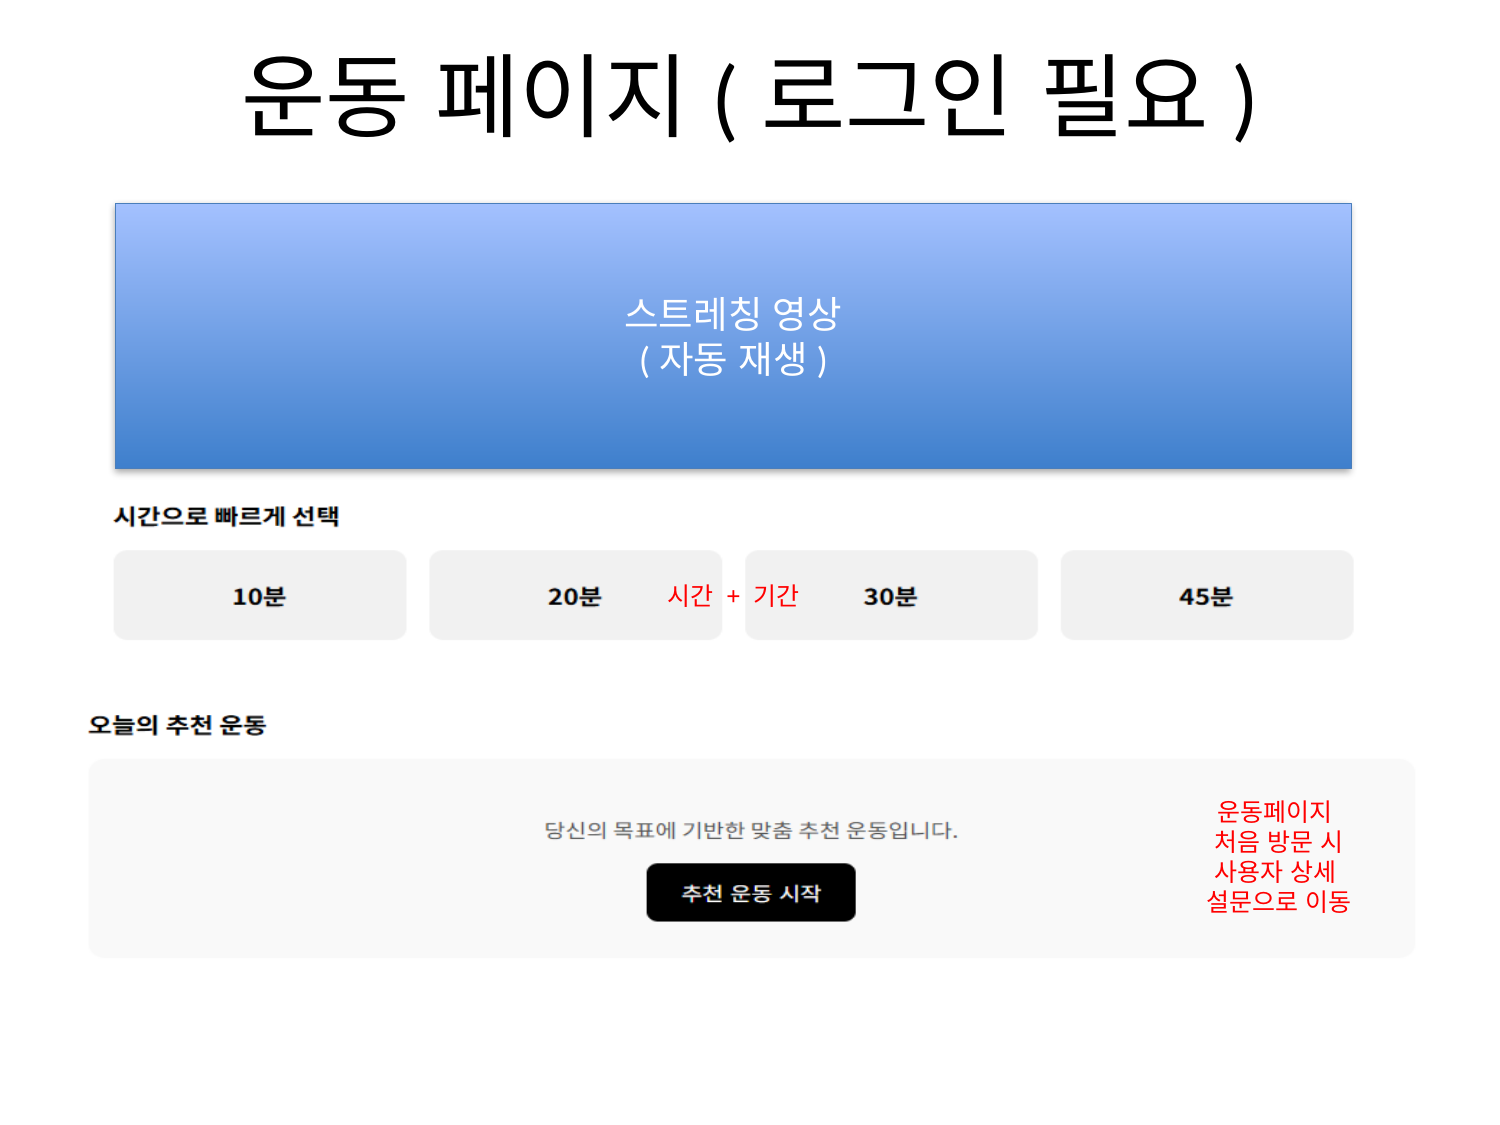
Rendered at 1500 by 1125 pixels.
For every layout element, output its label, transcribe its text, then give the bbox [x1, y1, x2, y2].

title 운동 페이지(로그인 필요) [75, 0, 1425, 188]
picture [63, 490, 1462, 961]
text_box 스트레칭 영상 (자동 재생) [115, 203, 1352, 469]
